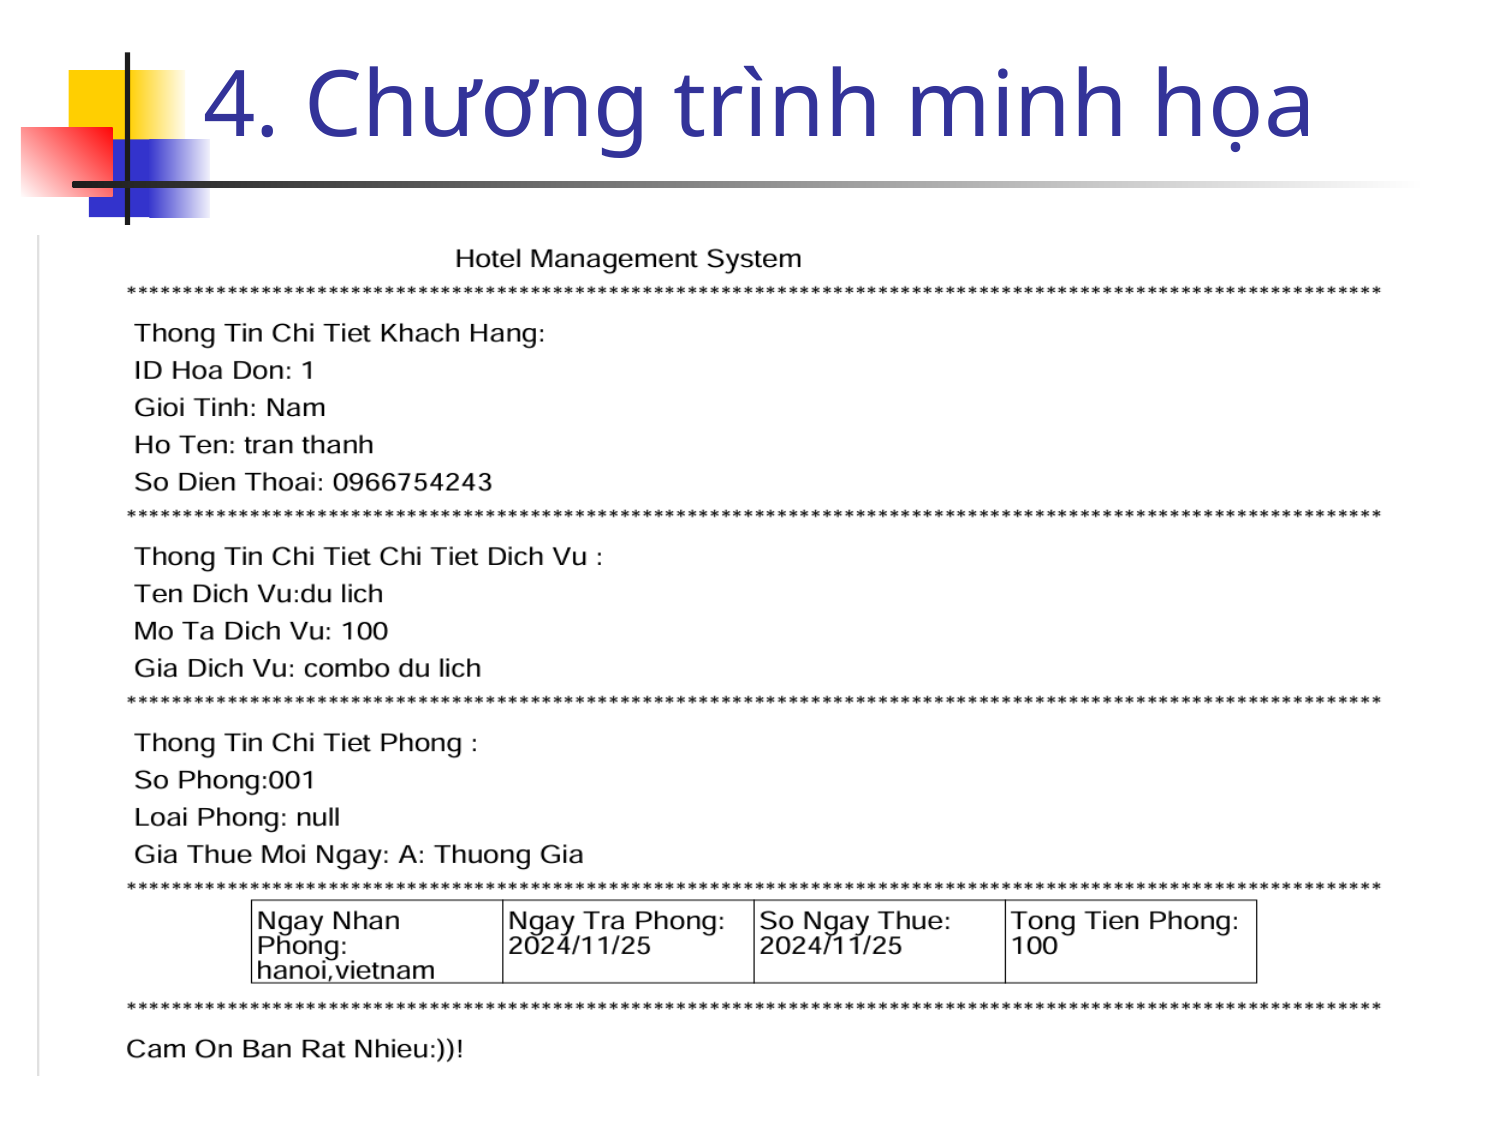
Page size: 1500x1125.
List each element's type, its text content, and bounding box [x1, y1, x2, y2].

picture [37, 235, 1470, 1077]
title 4. Chương trình minh họa [188, 34, 1468, 163]
